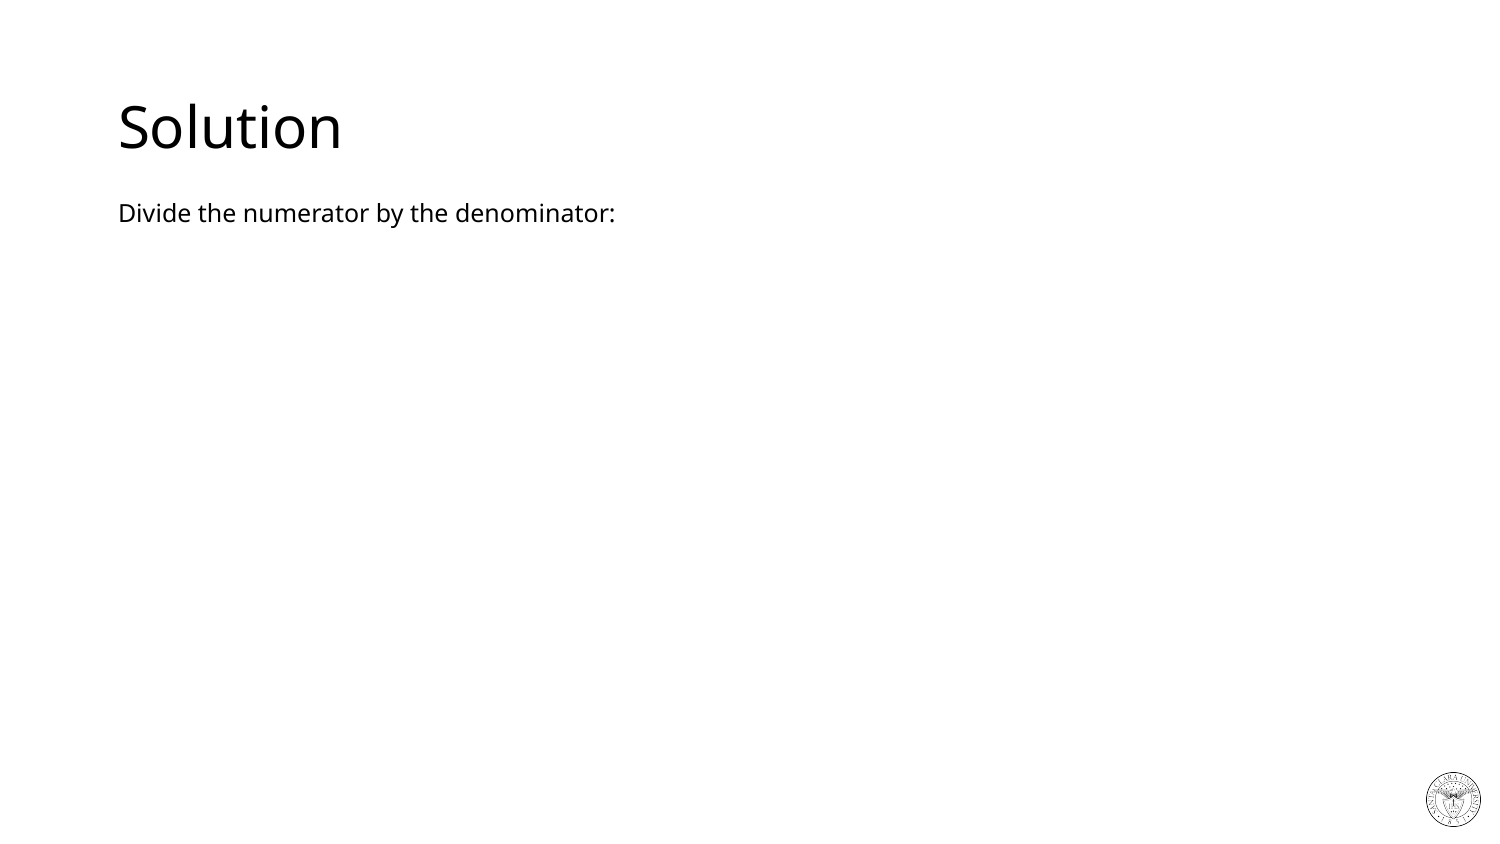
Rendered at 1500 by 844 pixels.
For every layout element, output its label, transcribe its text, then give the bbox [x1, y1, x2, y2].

picture [1426, 772, 1481, 827]
title Solution [103, 44, 1397, 169]
